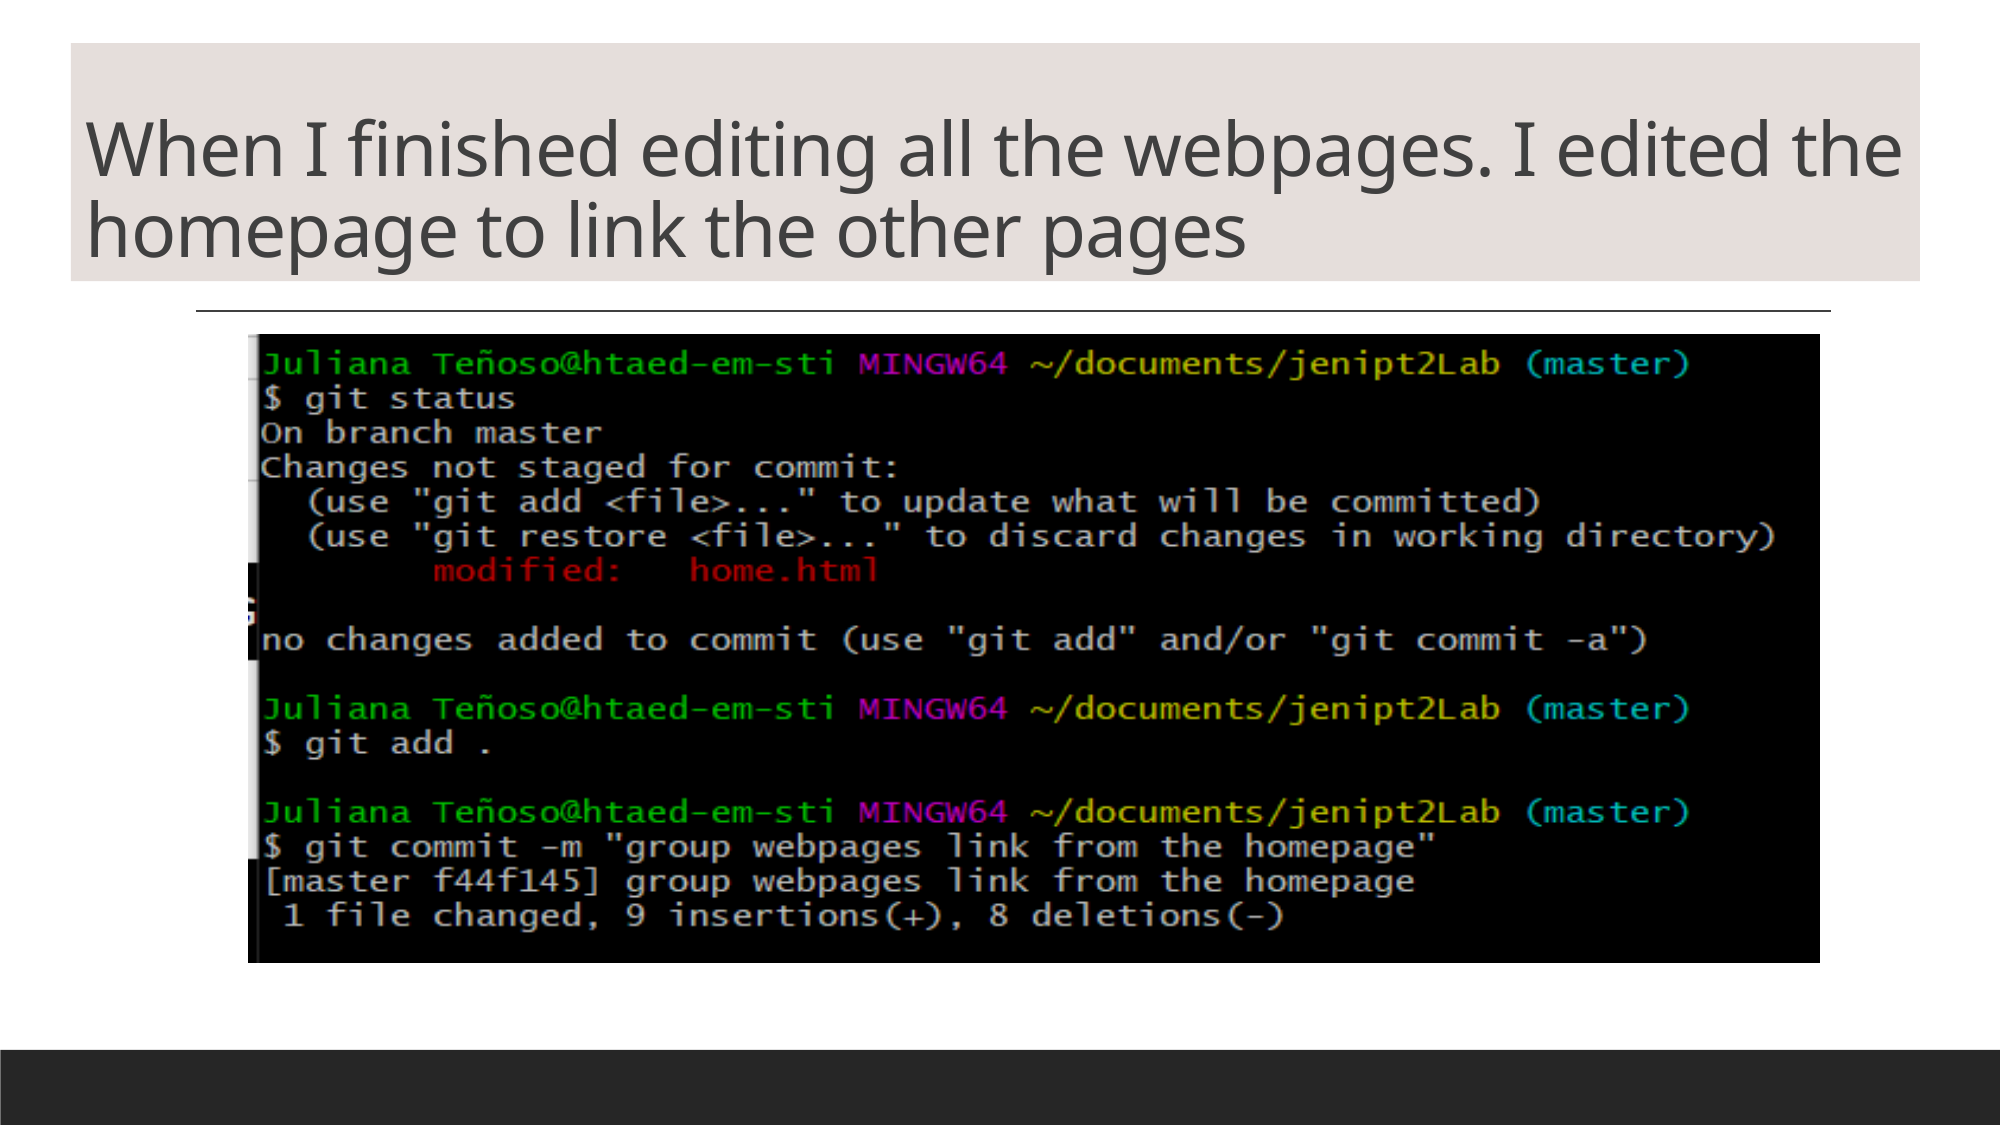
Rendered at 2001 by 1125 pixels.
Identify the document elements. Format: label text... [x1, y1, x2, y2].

picture [247, 333, 1821, 964]
title When I finished editing all the webpages. I edited the homepage to link the other pages [70, 43, 1920, 282]
